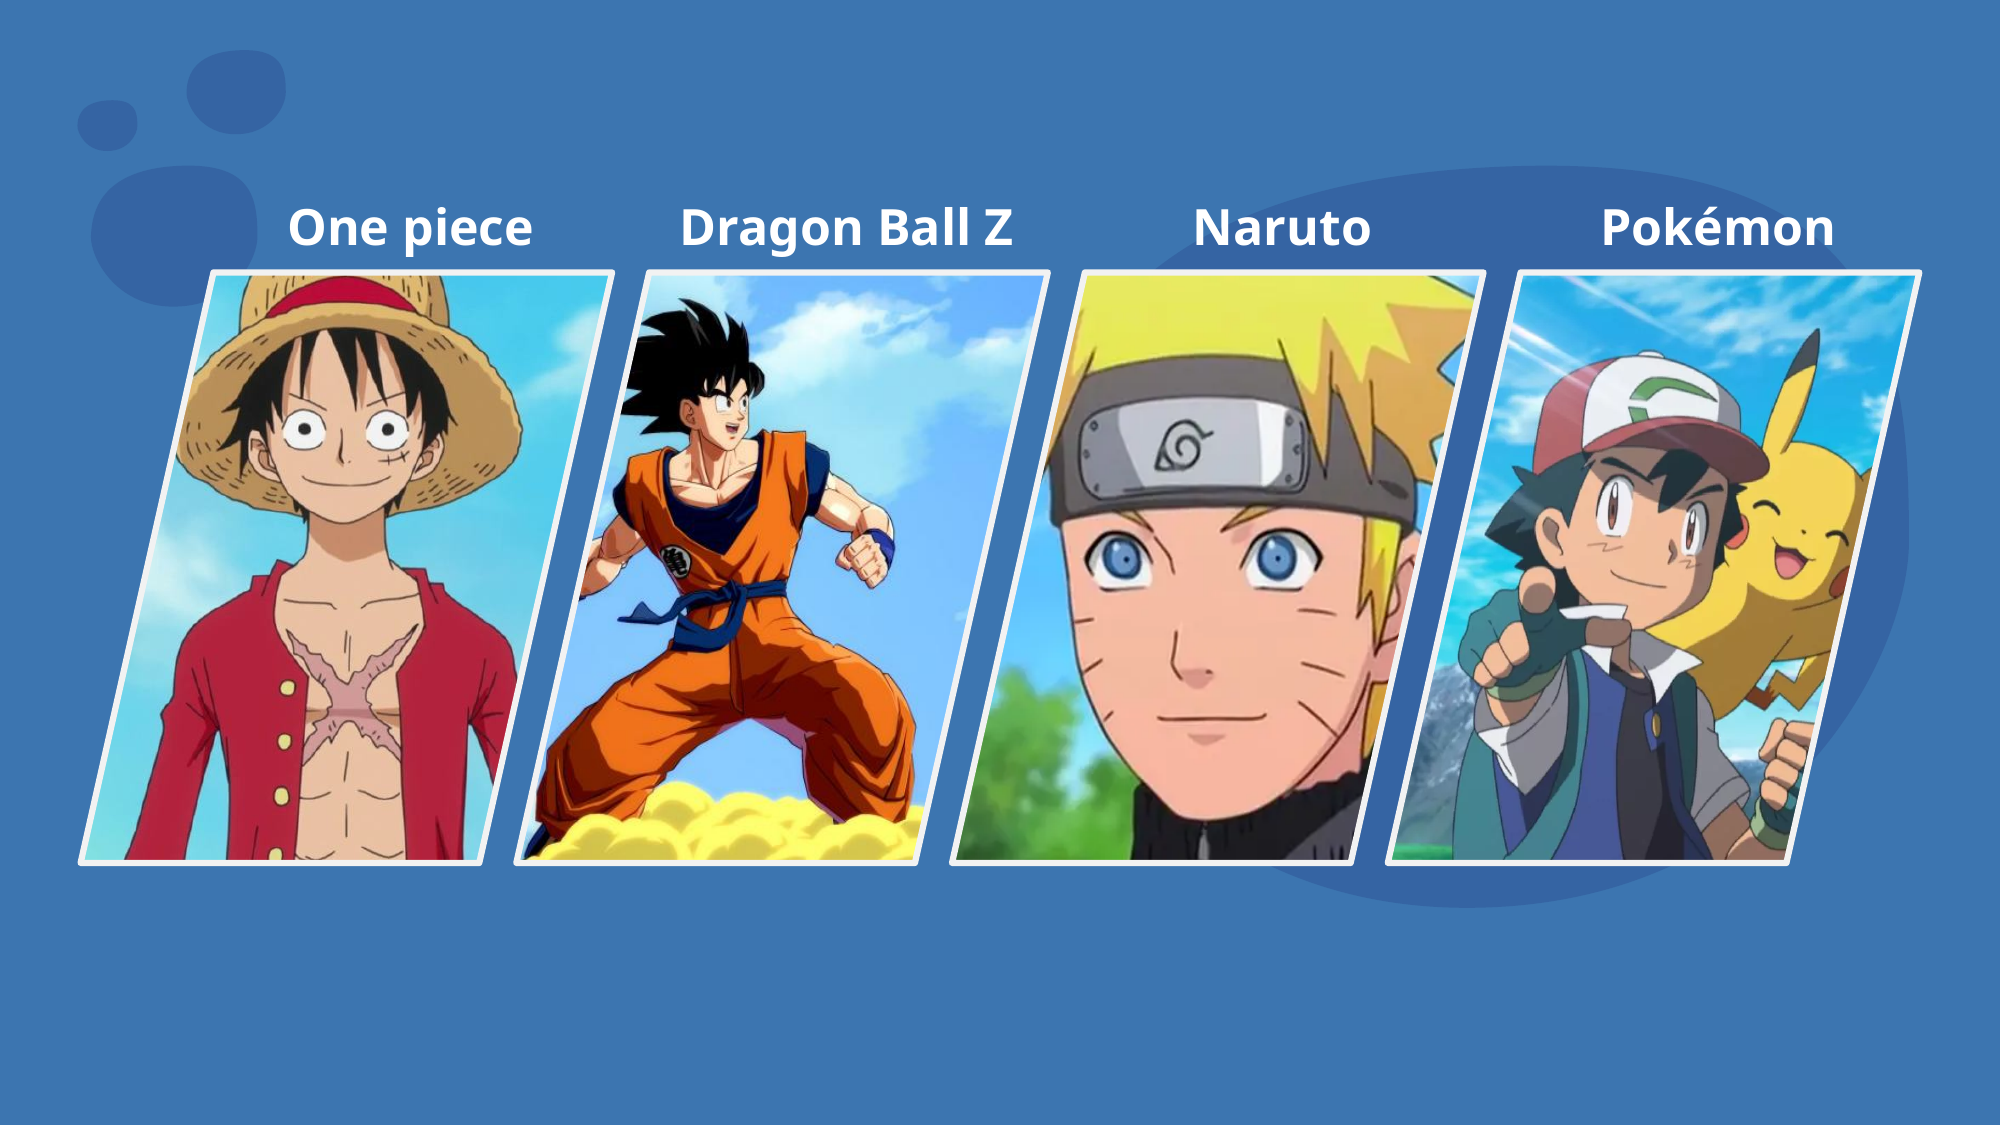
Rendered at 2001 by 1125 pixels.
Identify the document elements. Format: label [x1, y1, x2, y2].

text_box [80, 187, 516, 864]
text_box [951, 187, 1484, 864]
text_box [516, 187, 951, 864]
text_box [1484, 187, 1920, 864]
